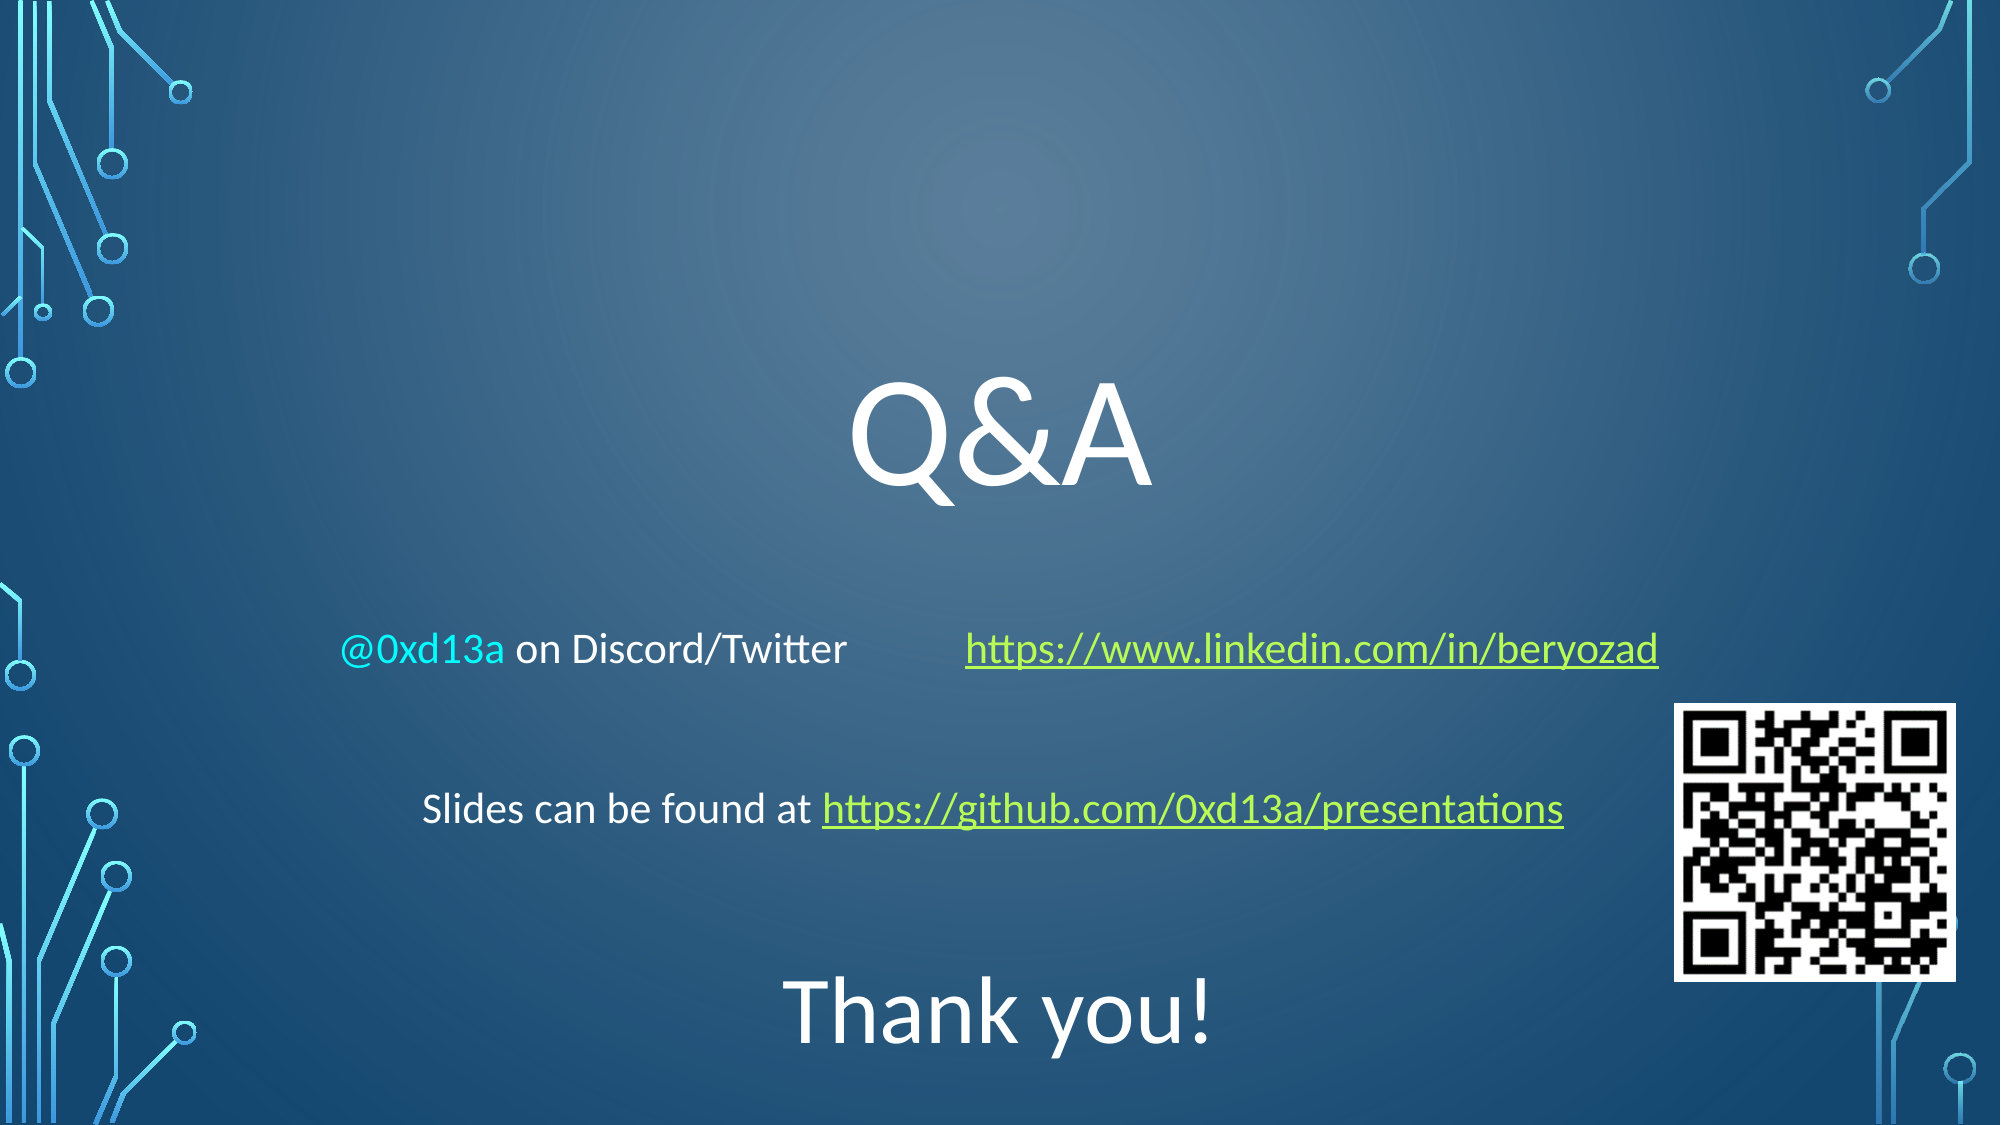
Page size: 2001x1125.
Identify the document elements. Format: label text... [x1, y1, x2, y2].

list Q&A @0xd13a on Discord/Twitter https://www.linkedin.com/in/beryozad Slides can be found at https://github.com/0xd13a/presentations Thank you! [137, 102, 1863, 1080]
picture [1674, 703, 1956, 982]
